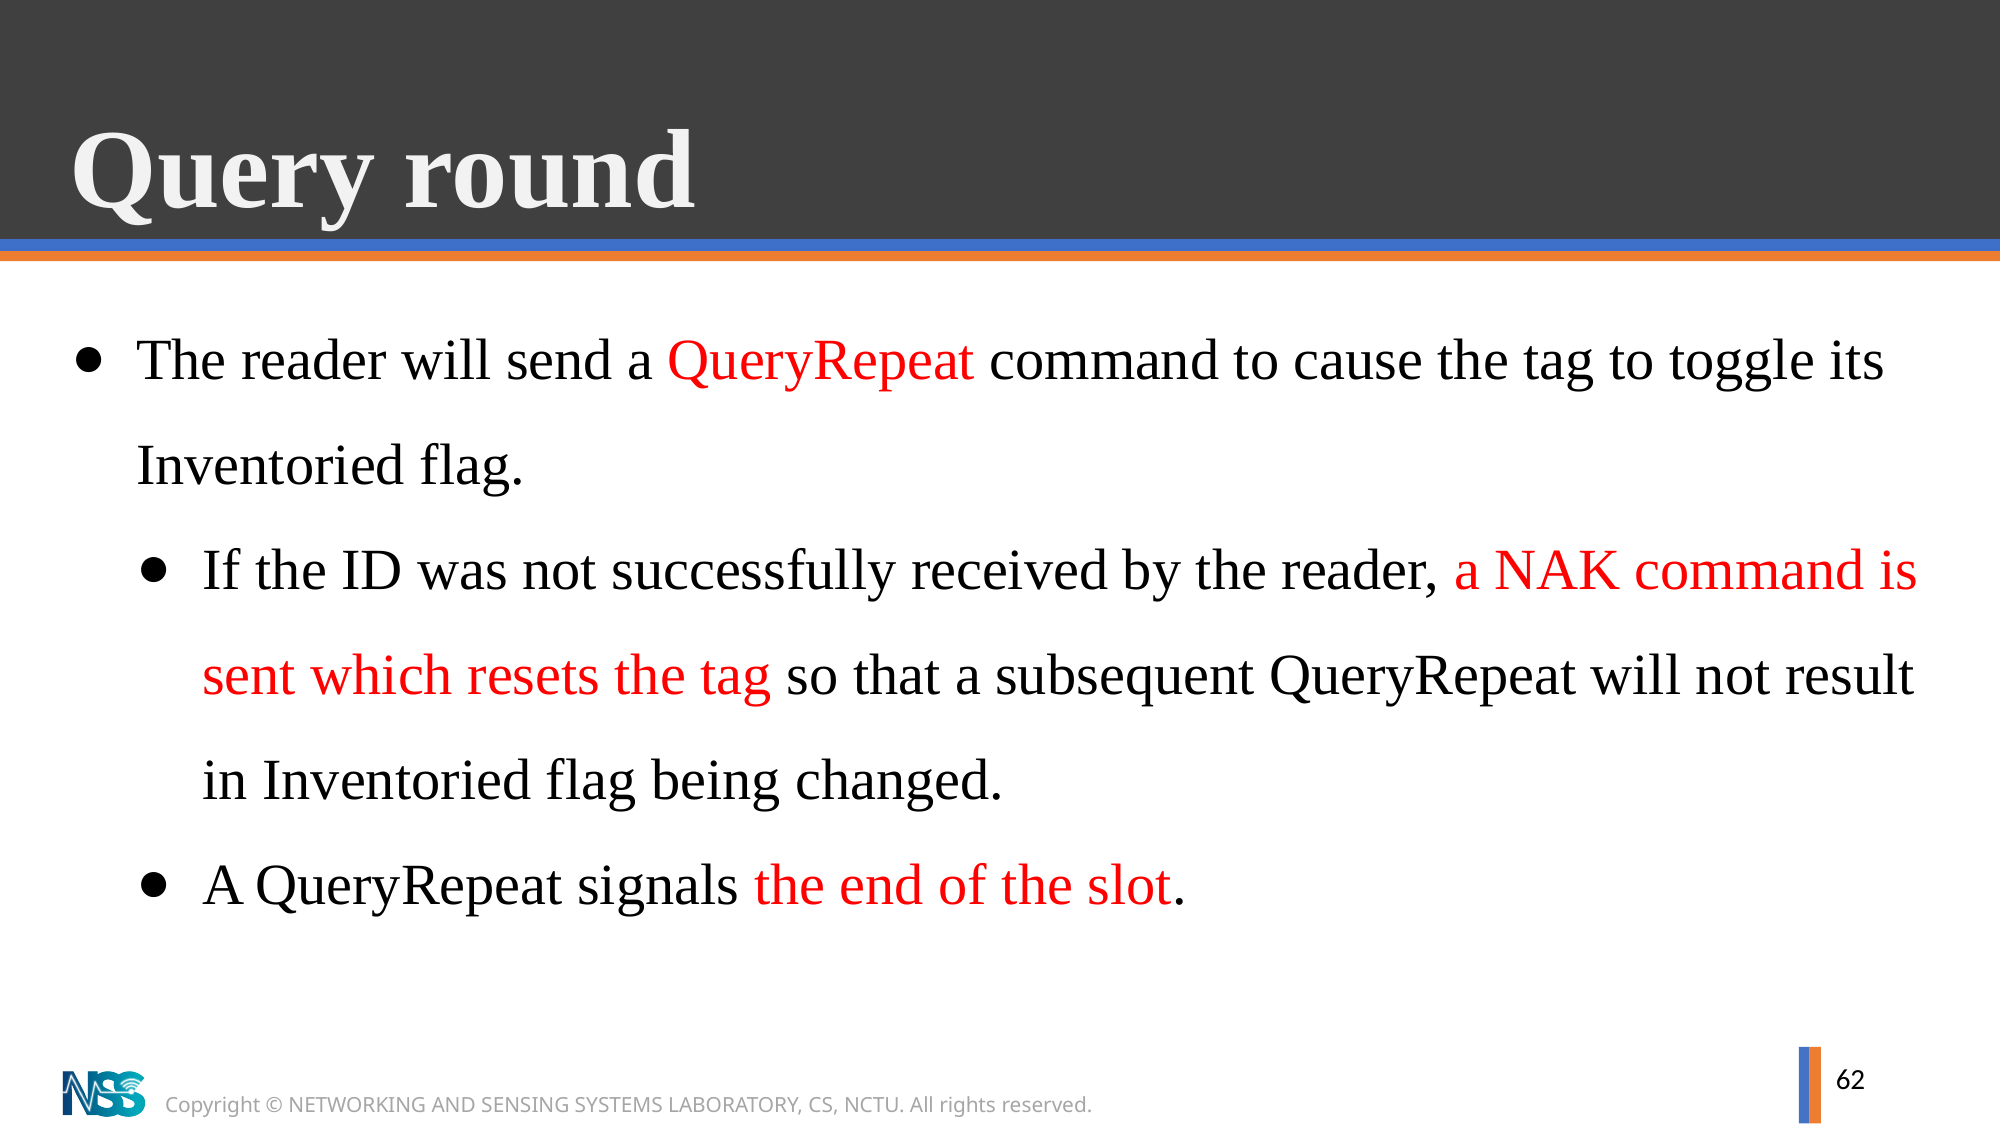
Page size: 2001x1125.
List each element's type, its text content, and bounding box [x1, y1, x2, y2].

list The reader will send a QueryRepeat command to cause the tag to toggle its Inventoried flag. If the ID was not successfully received by the reader, a NAK command is sent which resets the tag so that a subsequent QueryRepeat will not result in Inventoried flag being changed. A QueryRepeat signals the end of the slot. [55, 278, 1945, 1036]
slide_number 62 [1821, 1046, 1945, 1107]
title Query round [55, 56, 1945, 240]
picture [55, 1067, 151, 1125]
